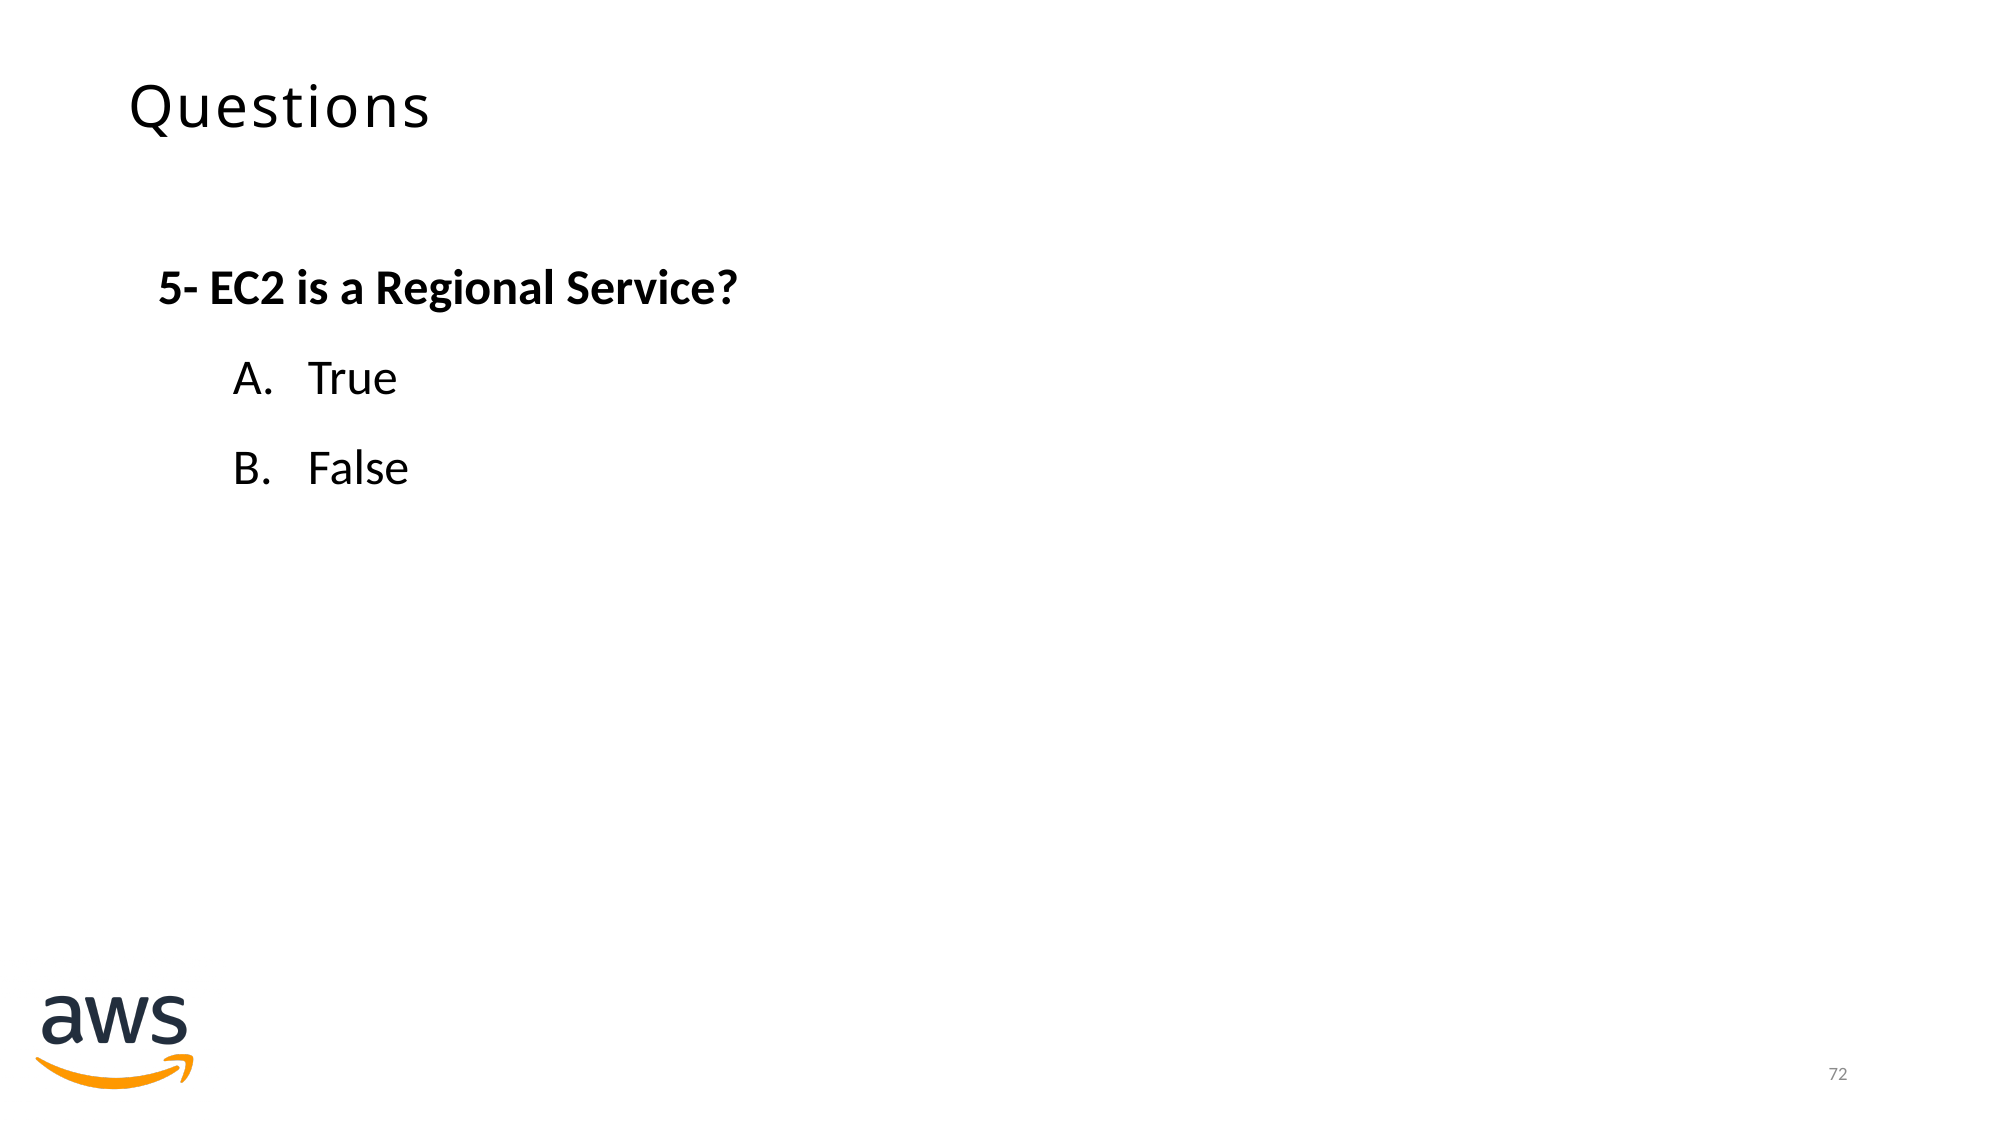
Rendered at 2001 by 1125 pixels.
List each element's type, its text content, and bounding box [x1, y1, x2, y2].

picture [0, 956, 227, 1125]
slide_number 72 [1412, 1042, 1863, 1103]
title Questions [113, 0, 1495, 218]
text_box 5- EC2 is a Regional Service? True False [143, 217, 1826, 683]
